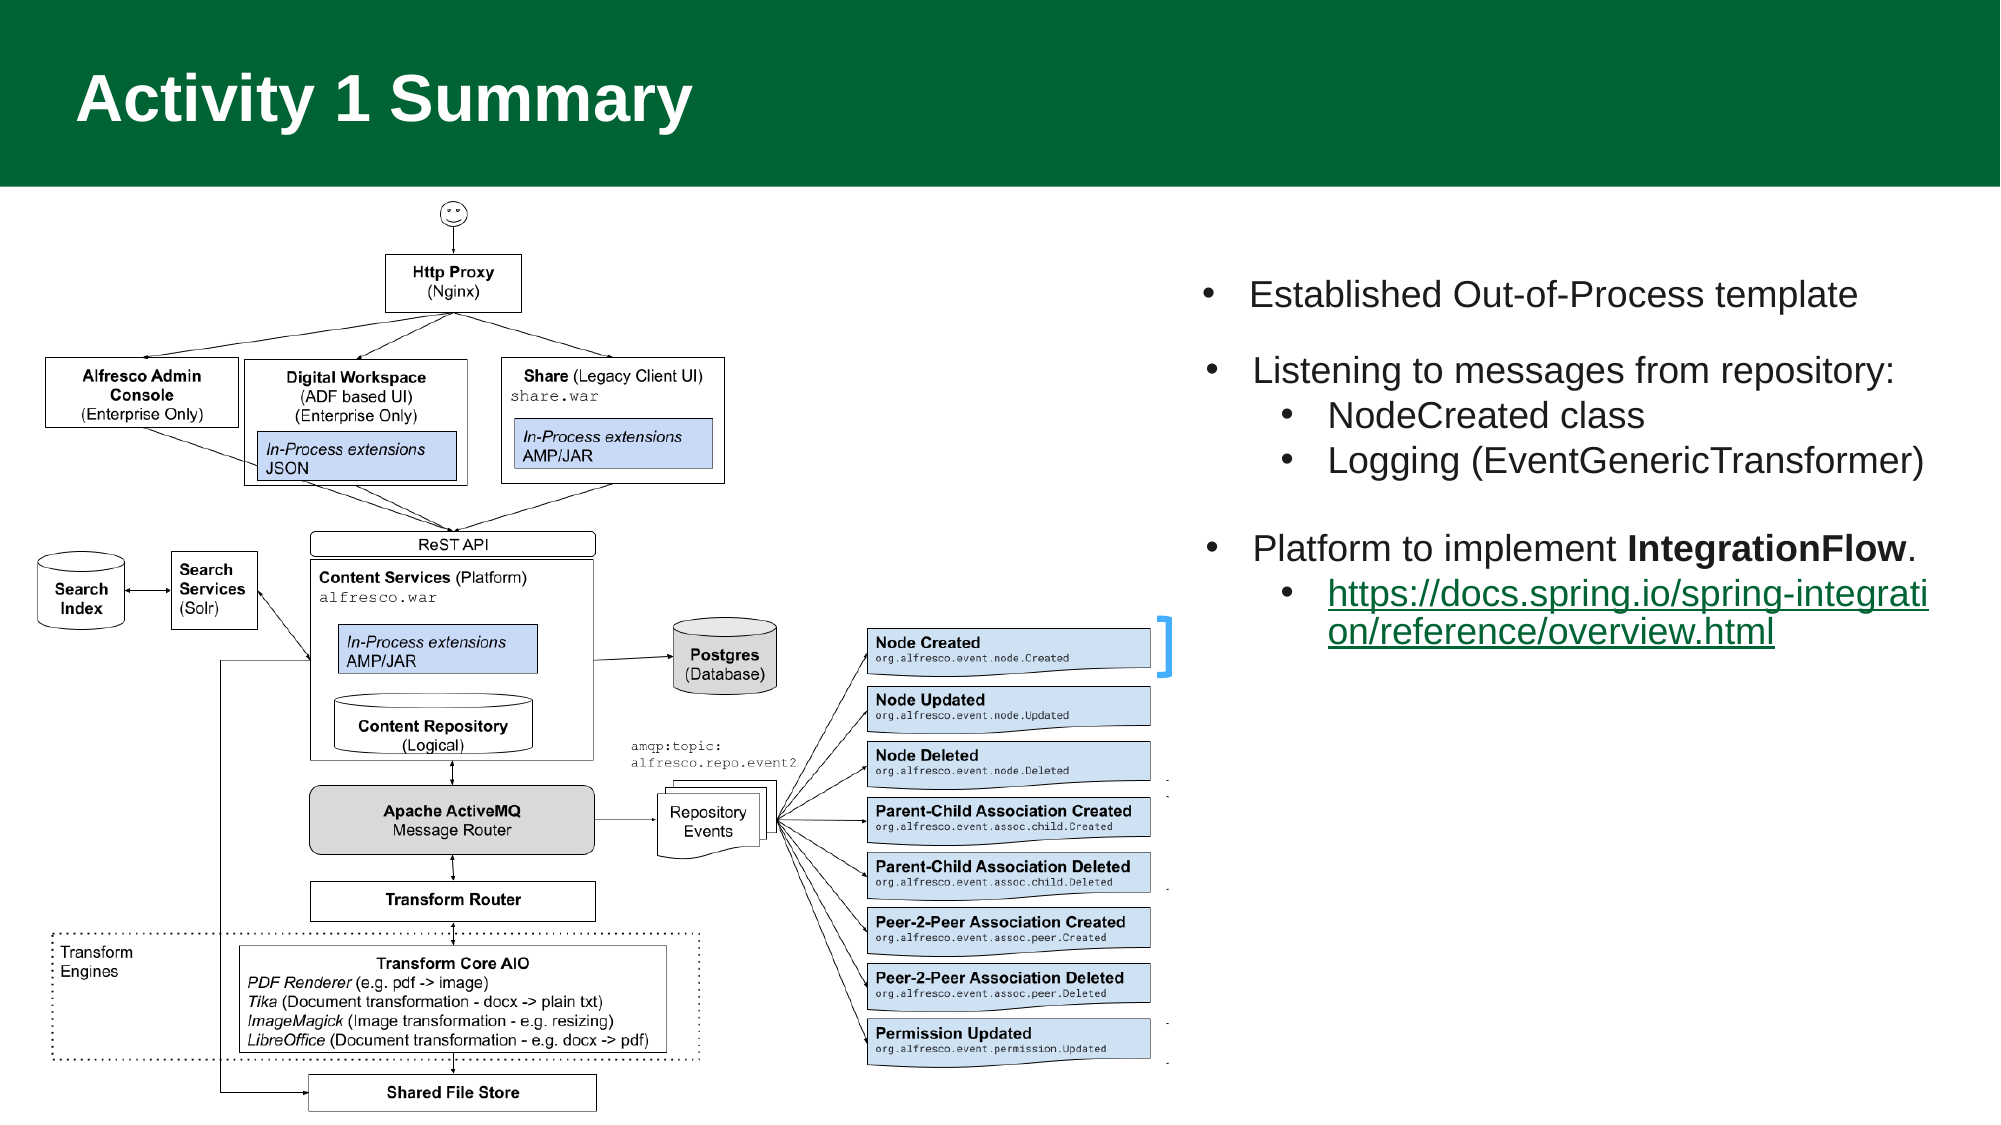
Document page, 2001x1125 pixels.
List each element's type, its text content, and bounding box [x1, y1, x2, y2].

text_box Platform to implement IntegrationFlow. https://docs.spring.io/spring-integration/reference/overview.html [1190, 516, 1960, 667]
text_box Established Out-of-Process template [1187, 262, 1957, 323]
picture [24, 190, 1169, 1118]
title Activity 1 Summary [0, 0, 2000, 187]
text_box Listening to messages from repository: NodeCreated class Logging (EventGenericTransformer) [1190, 338, 1960, 488]
